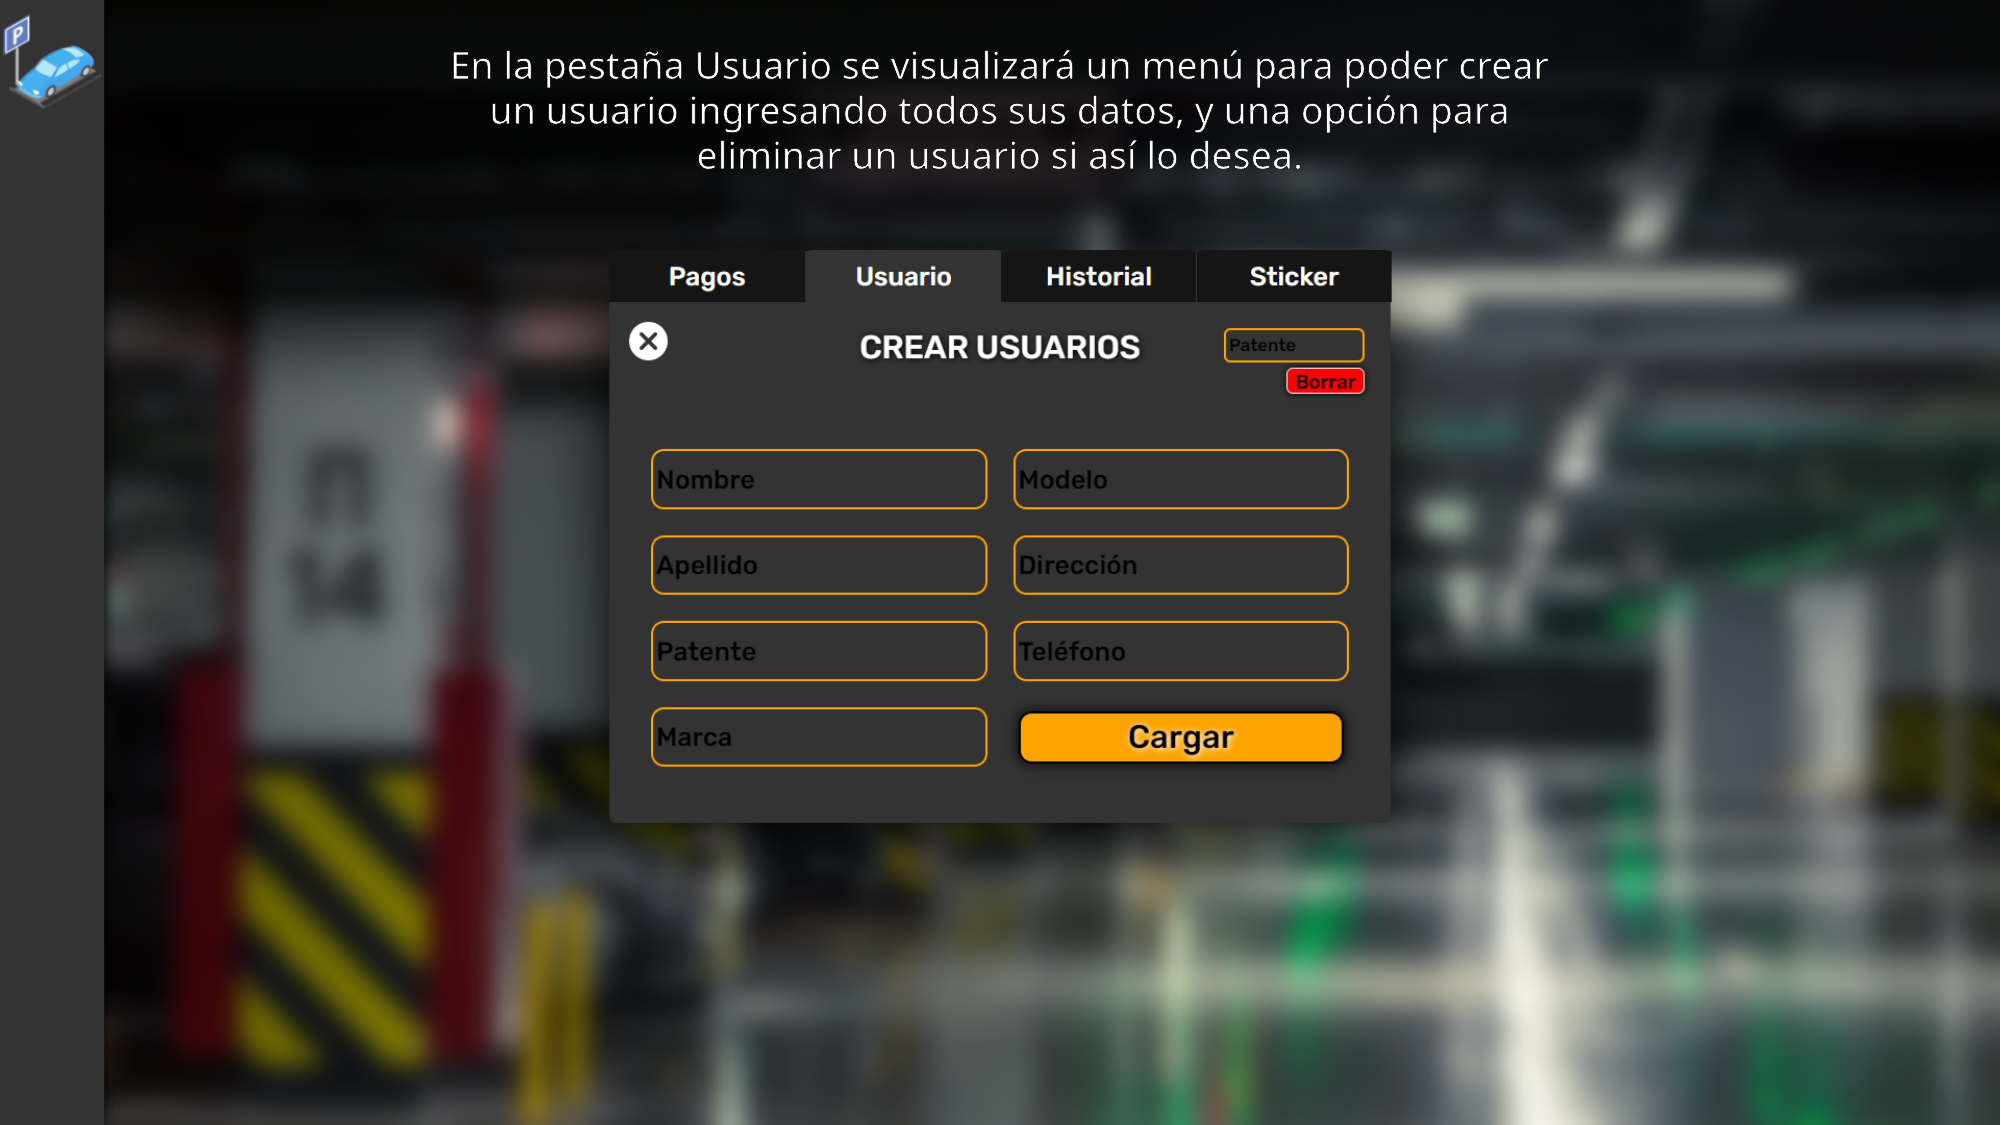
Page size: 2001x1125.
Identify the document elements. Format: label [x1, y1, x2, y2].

list [0, 0, 2000, 1125]
